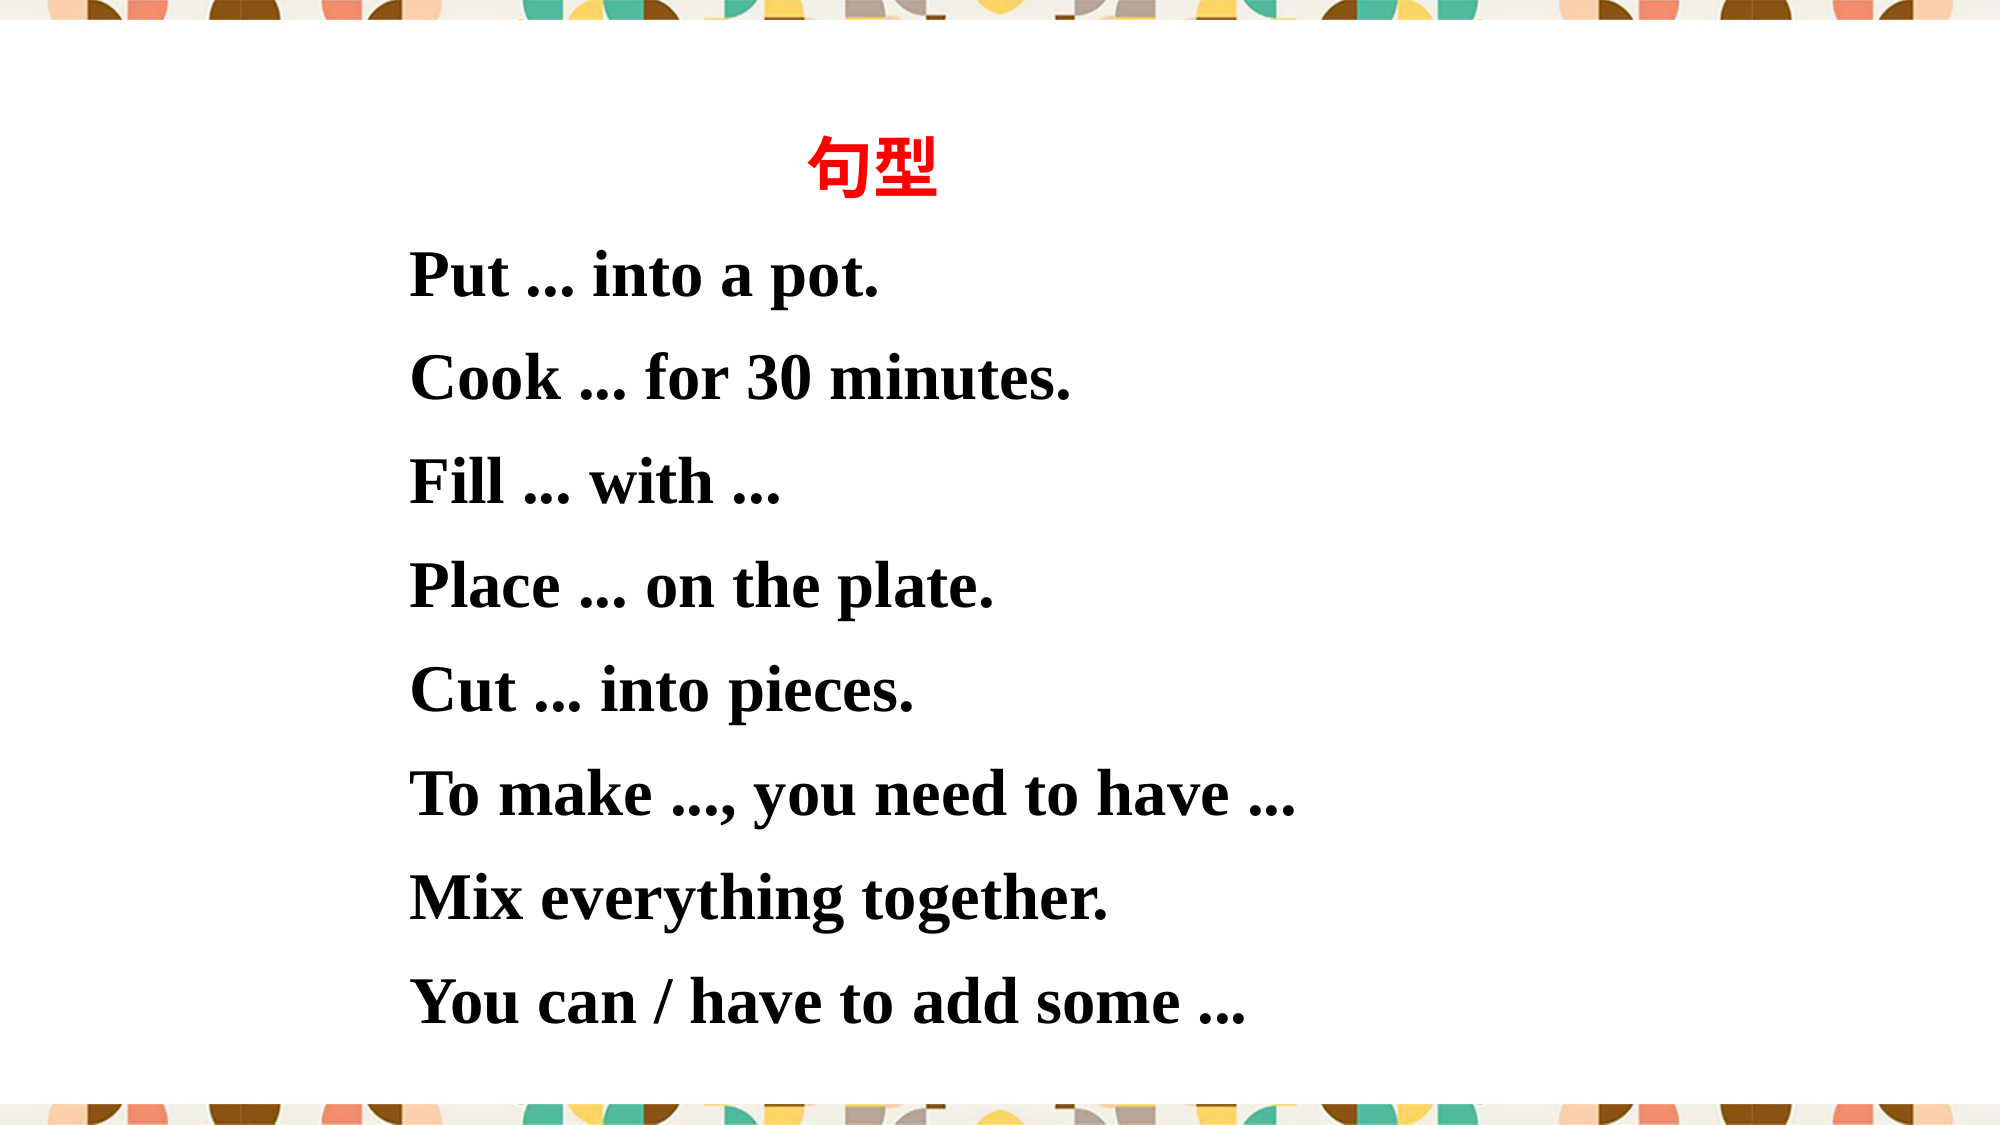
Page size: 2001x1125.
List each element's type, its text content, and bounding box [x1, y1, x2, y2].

text_box 句型 Put ... into a pot. Cook ... for 30 minutes. Fill ... with ... Place ... on the plate. Cut ... into pieces. To make ..., you need to have ... Mix everything together. You can / have to add some ... [409, 101, 1556, 1037]
picture [0, 0, 2001, 1125]
